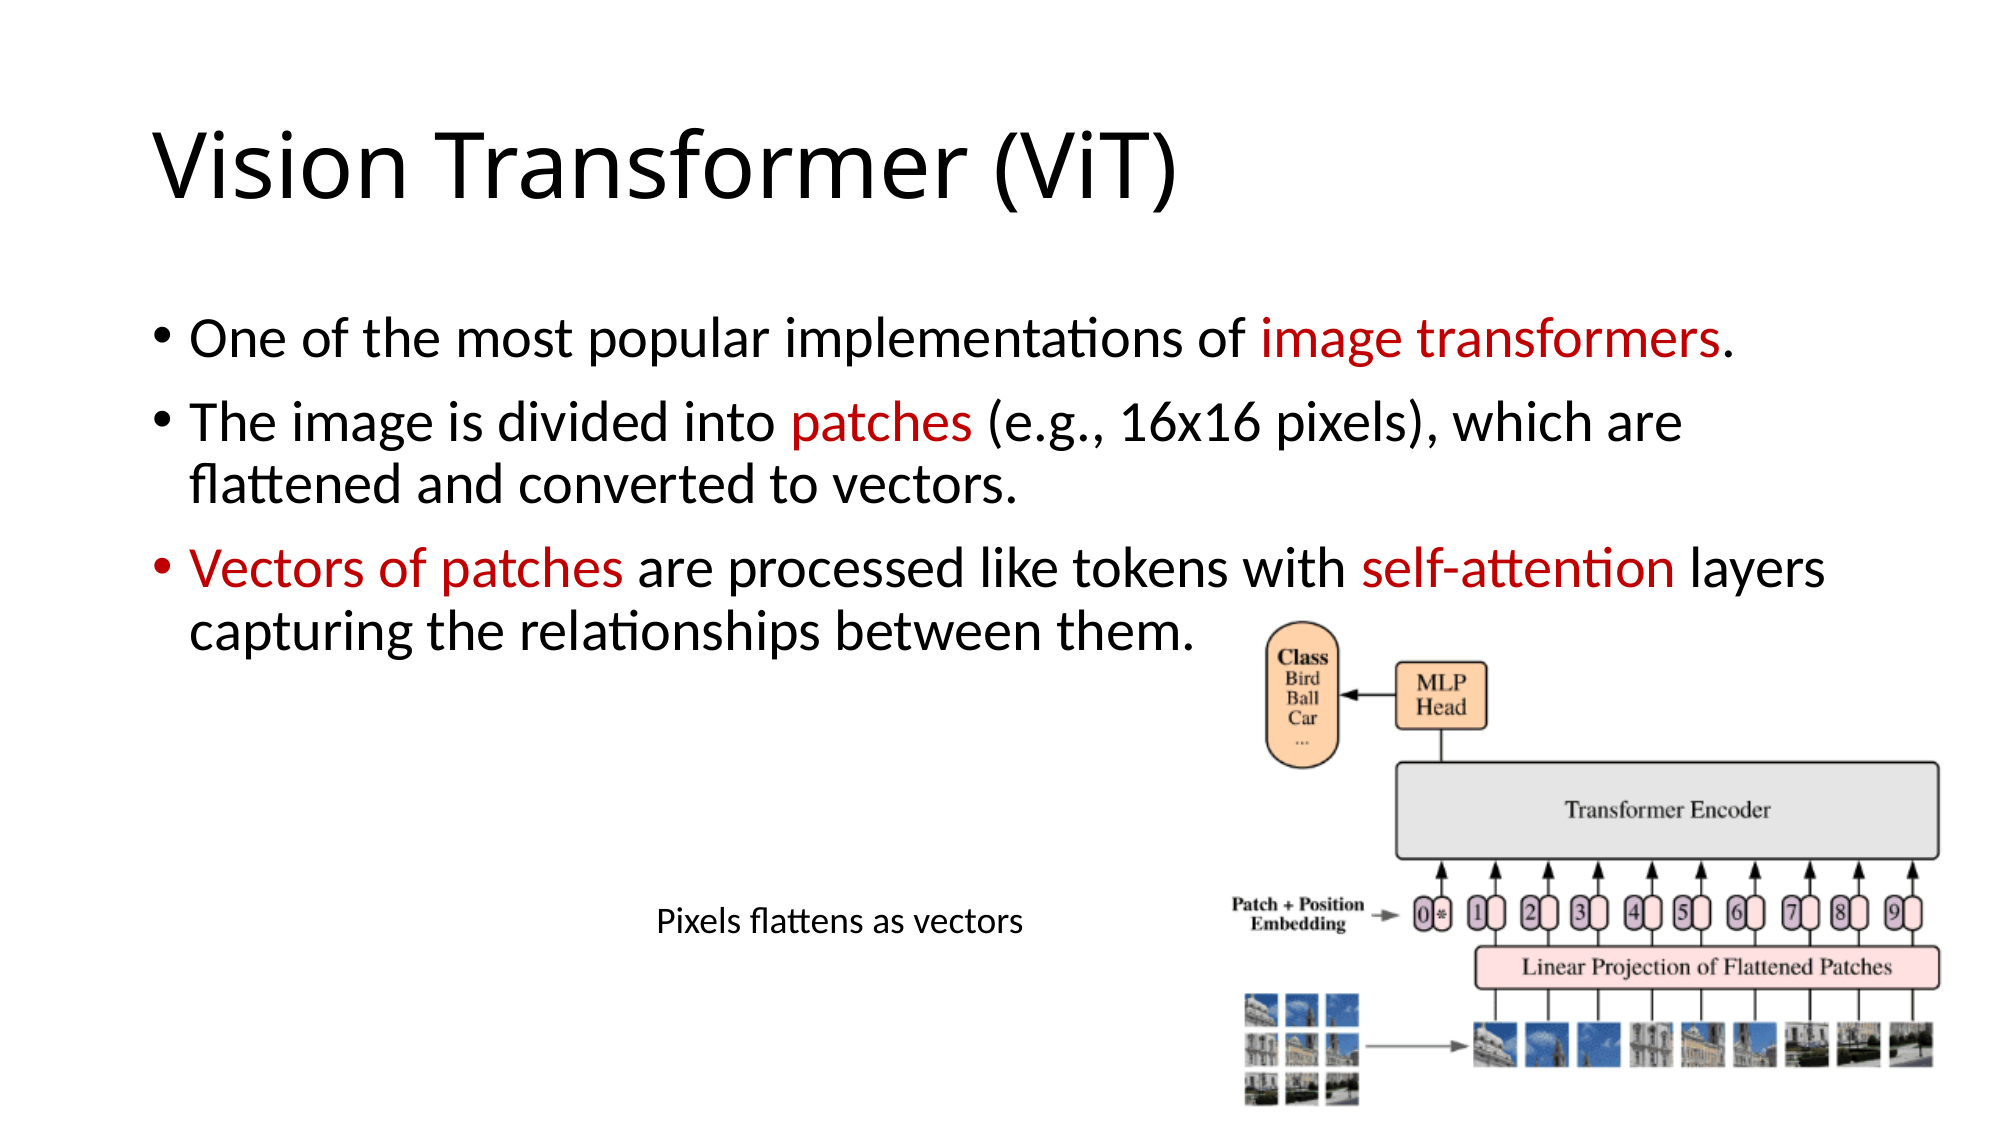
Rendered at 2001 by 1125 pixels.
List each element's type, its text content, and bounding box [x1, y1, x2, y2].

list One of the most popular implementations of image transformers. The image is divided into patches (e.g., 16x16 pixels), which are flattened and converted to vectors. Vectors of patches are processed like tokens with self-attention layers capturing the relationships between them. [137, 299, 1863, 1014]
picture [1220, 618, 1976, 1119]
title Vision Transformer (ViT) [137, 59, 1863, 278]
text_box Pixels flattens as vectors [641, 888, 1220, 948]
